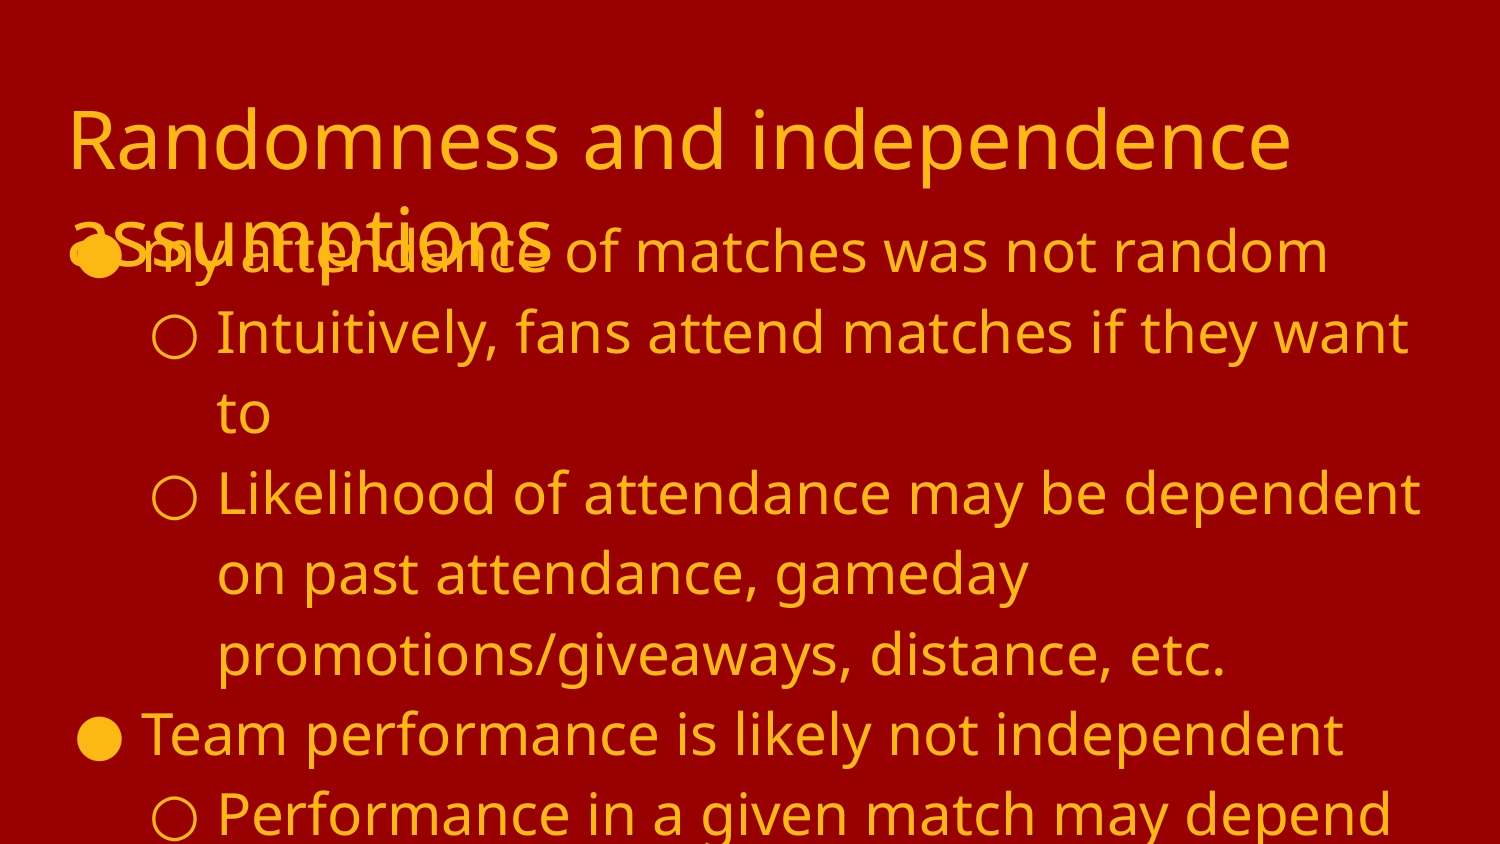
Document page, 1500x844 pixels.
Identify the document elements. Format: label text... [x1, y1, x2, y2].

list my attendance of matches was not random Intuitively, fans attend matches if they want to Likelihood of attendance may be dependent on past attendance, gameday promotions/giveaways, distance, etc. Team performance is likely not independent Performance in a given match may depend on previous matches However, it appears these assumptions are not “badly” violated. [51, 189, 1449, 750]
title Randomness and independence assumptions [51, 72, 1449, 167]
